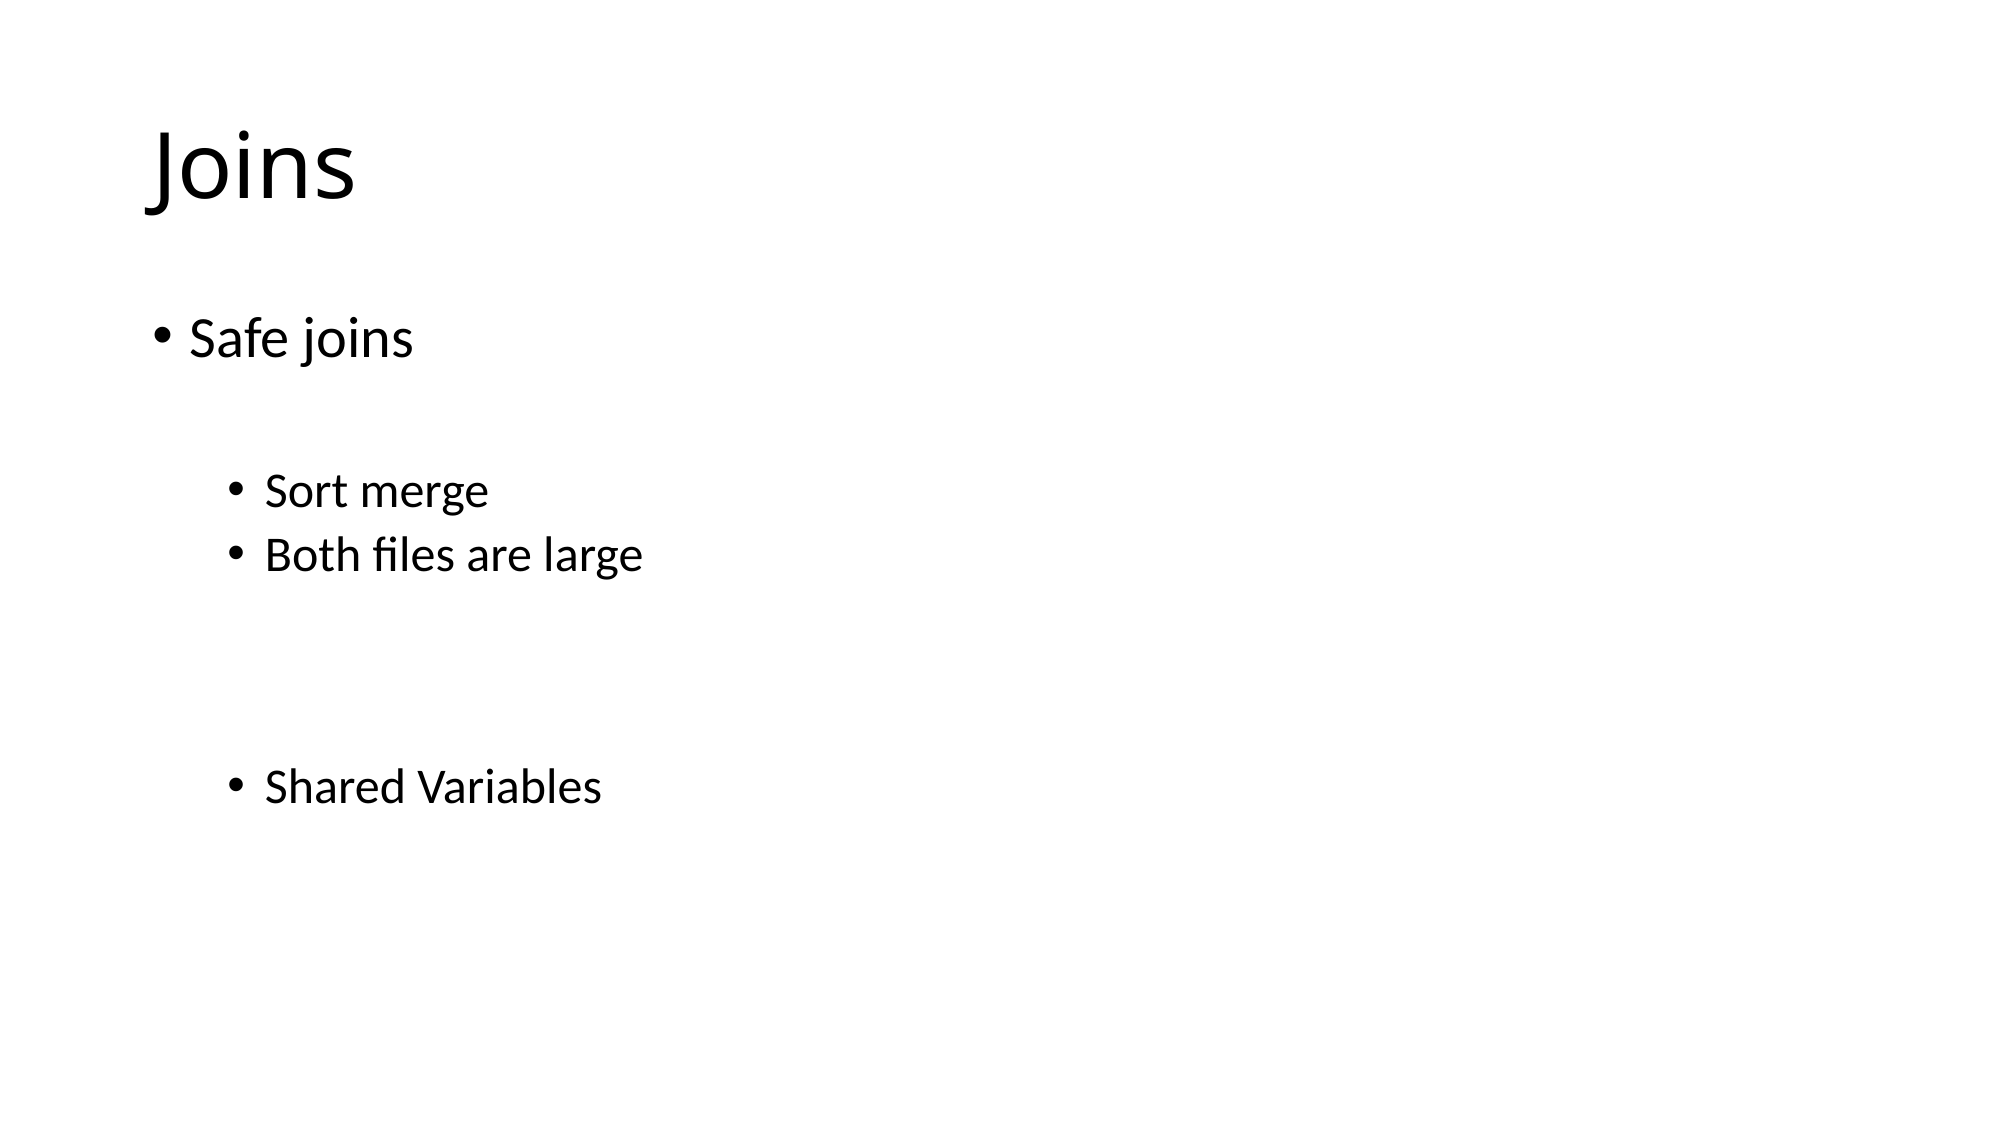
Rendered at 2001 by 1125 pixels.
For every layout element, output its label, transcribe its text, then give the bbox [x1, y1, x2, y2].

list Safe joins Sort merge Both files are large Shared Variables [137, 299, 1863, 1014]
title Joins [137, 59, 1863, 278]
